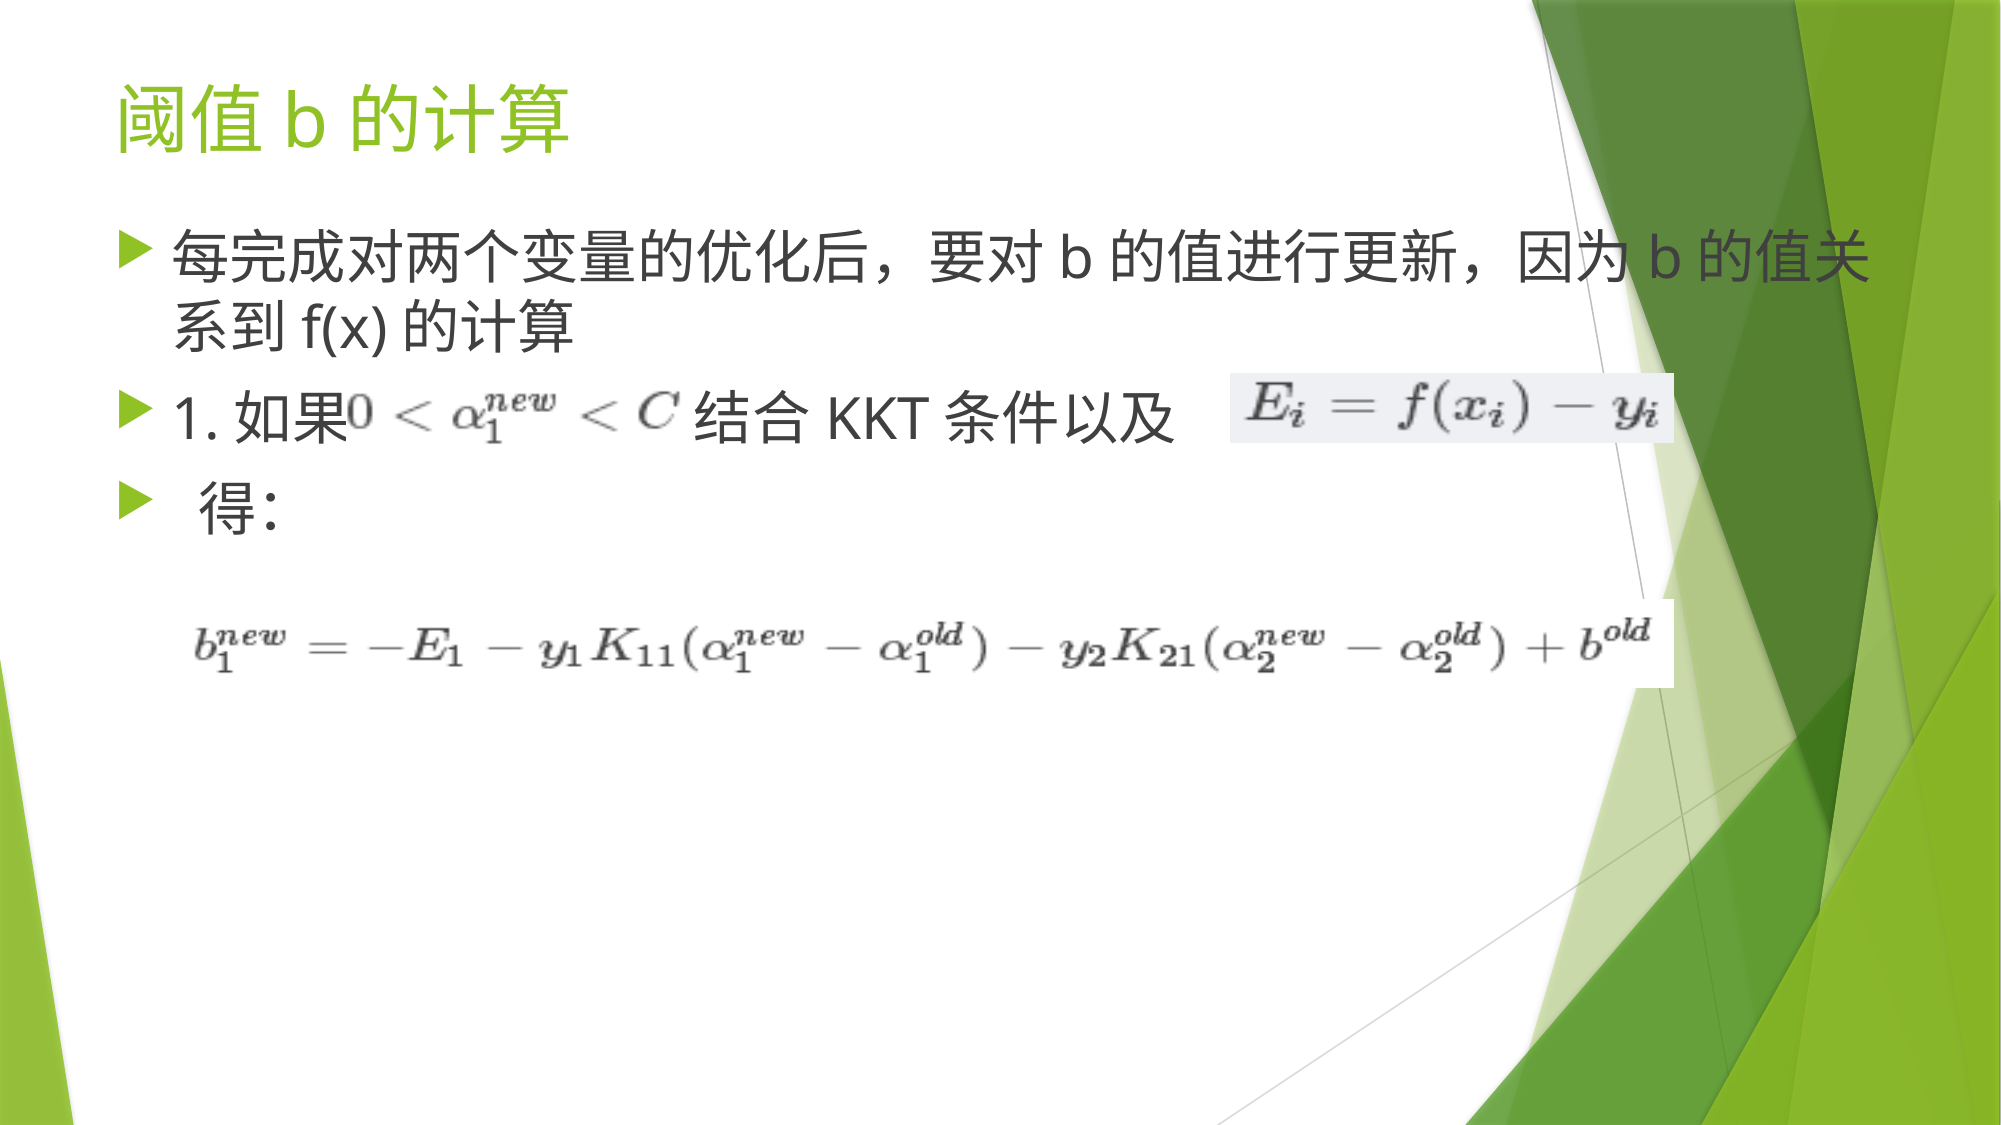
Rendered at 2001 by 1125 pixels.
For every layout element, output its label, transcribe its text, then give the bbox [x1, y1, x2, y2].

list 每完成对两个变量的优化后，要对b的值进行更新，因为b的值关系到f(x)的计算 1.如果 ，结合KKT条件以及 得： [99, 212, 1901, 956]
picture [346, 375, 691, 450]
picture [182, 599, 1675, 688]
picture [1229, 373, 1675, 444]
title 阈值b的计算 [99, 44, 1901, 191]
